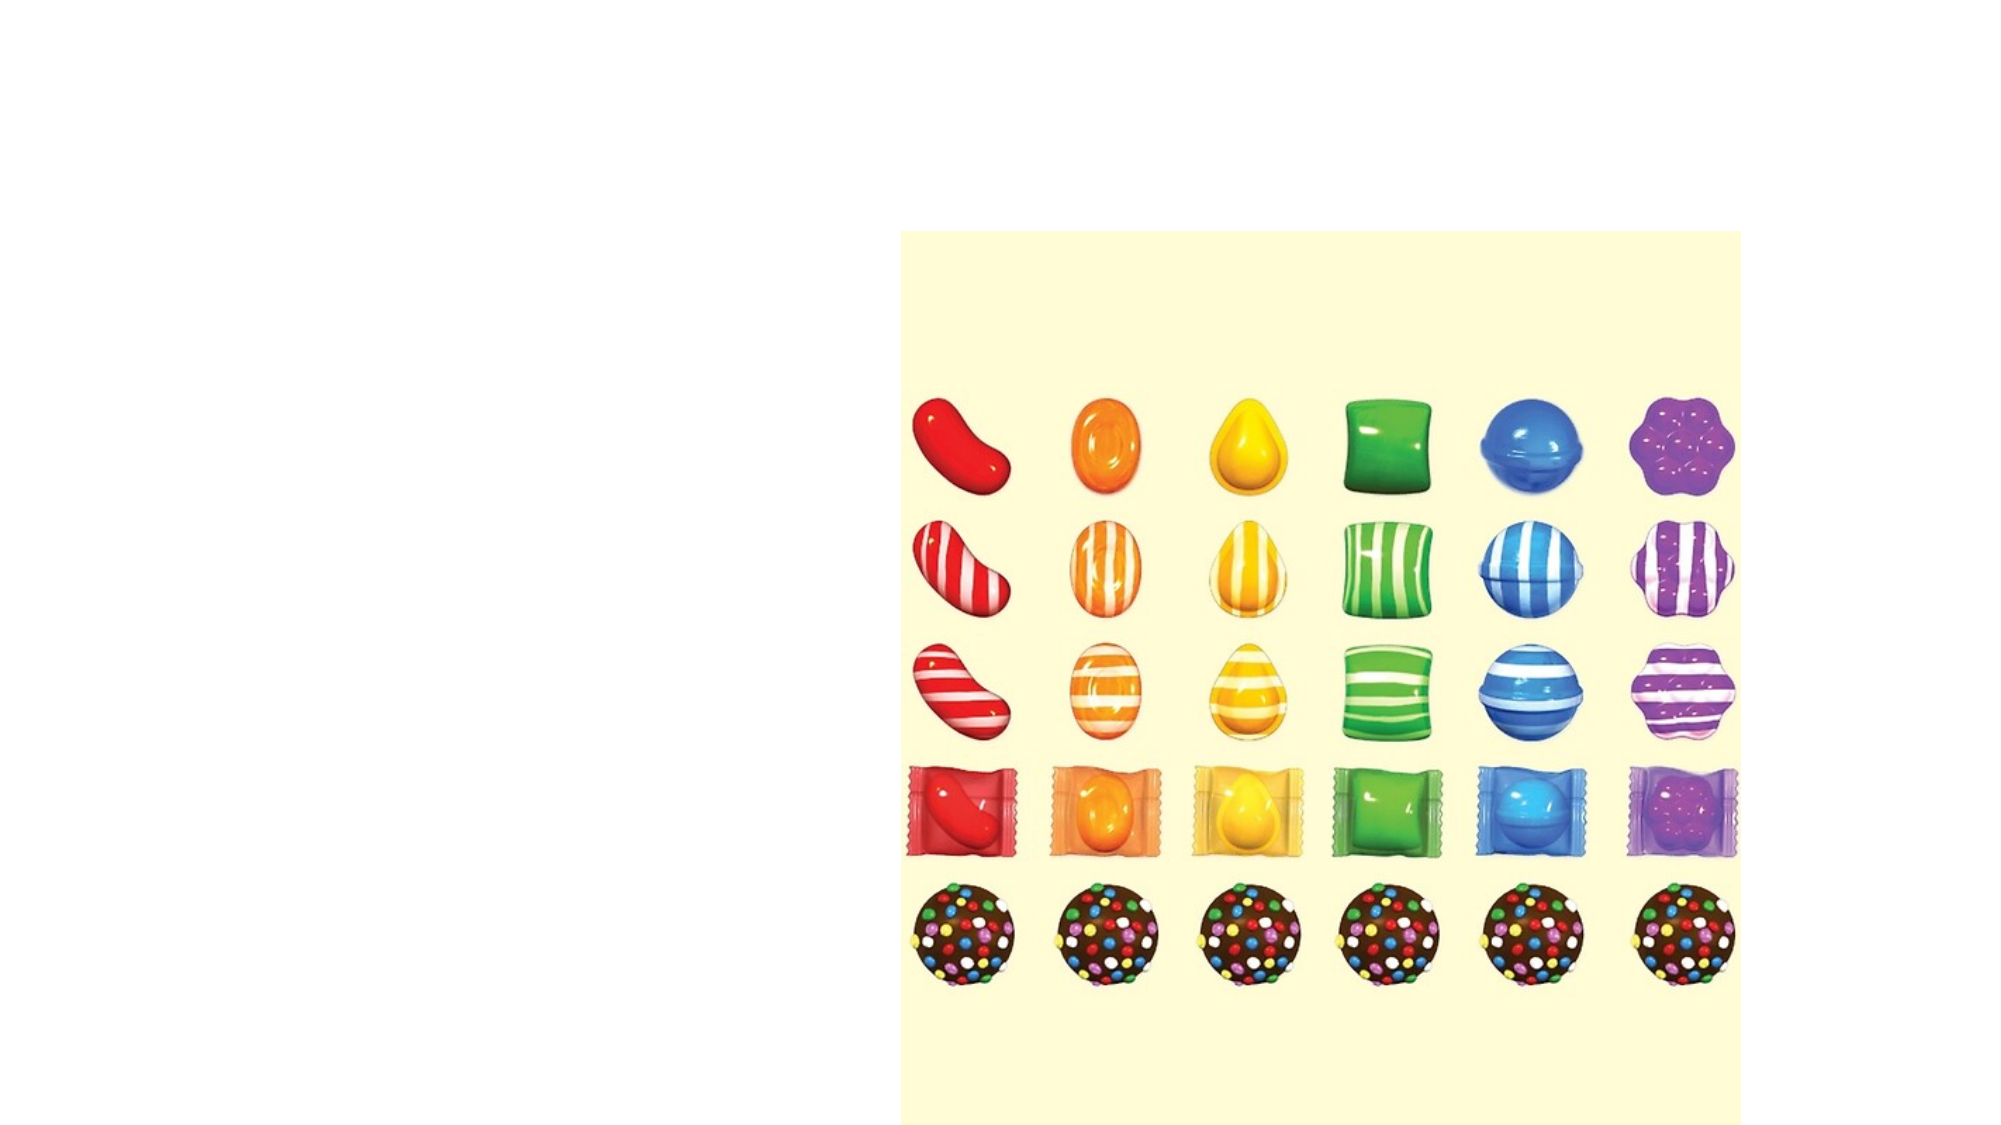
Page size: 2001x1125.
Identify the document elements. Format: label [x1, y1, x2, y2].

picture [901, 231, 1741, 1125]
